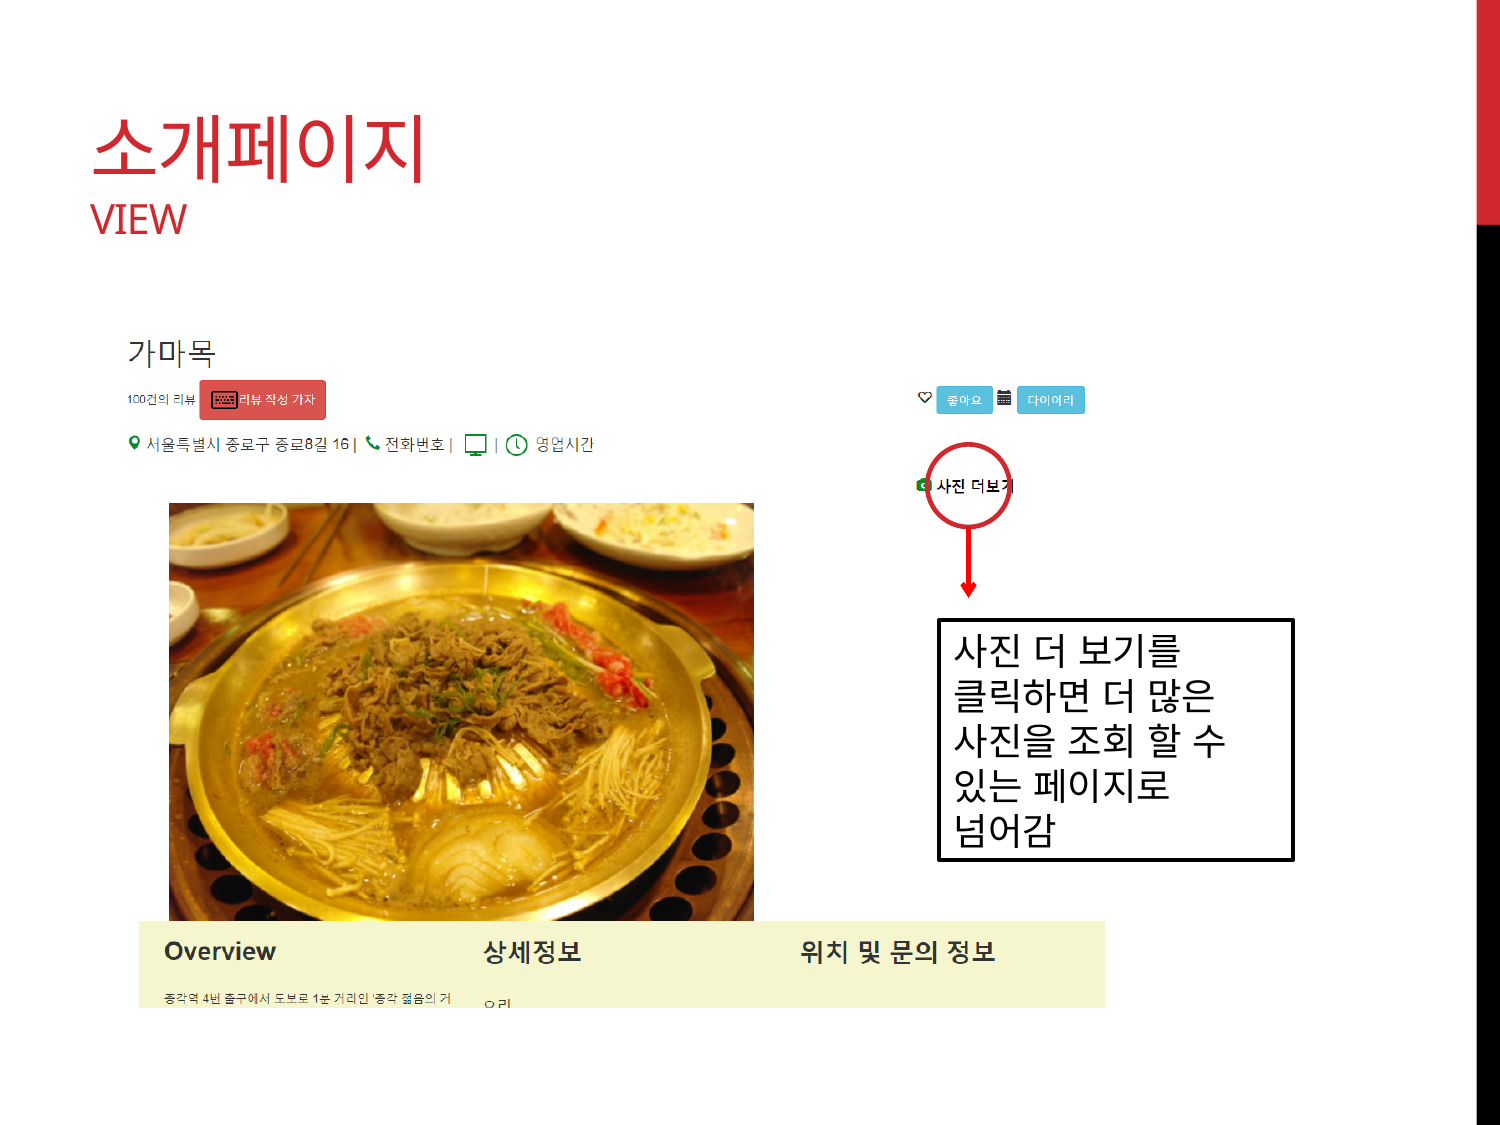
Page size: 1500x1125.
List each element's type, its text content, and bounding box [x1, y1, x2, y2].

picture [123, 325, 1105, 1009]
title 소개페이지 view [75, 25, 1025, 250]
text_box 사진 더 보기를 클릭하면 더 많은 사진을 조회 할 수 있는 페이지로 넘어감 [1114, 620, 1294, 861]
